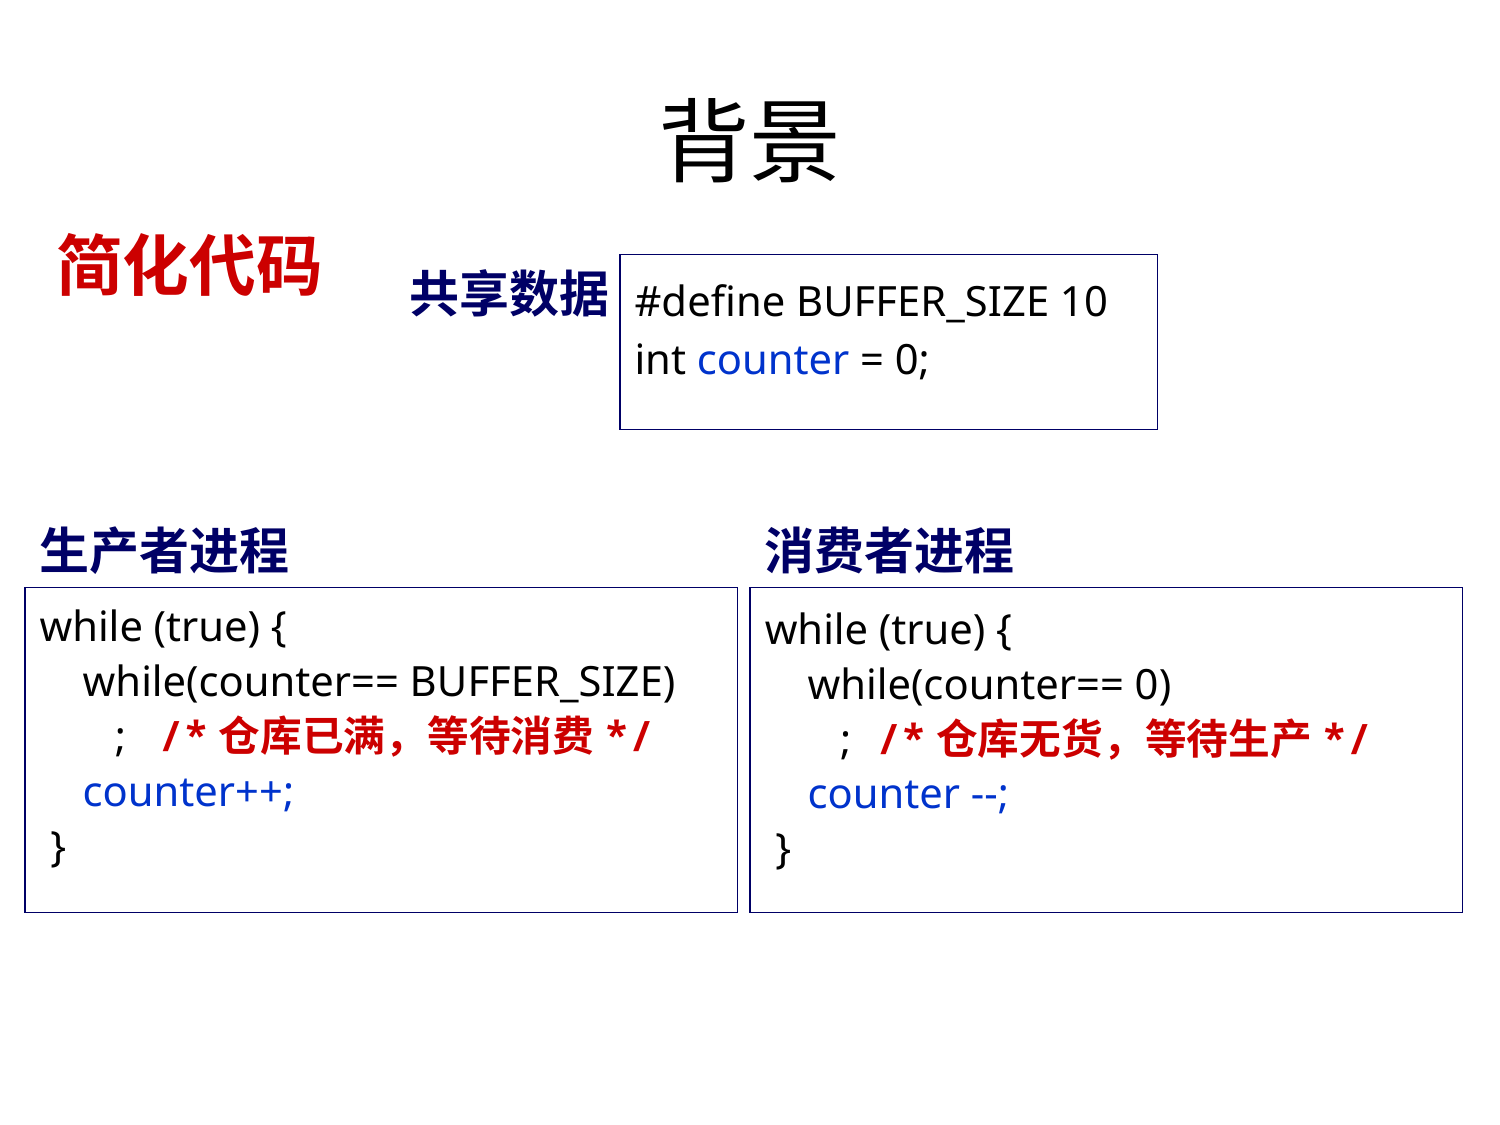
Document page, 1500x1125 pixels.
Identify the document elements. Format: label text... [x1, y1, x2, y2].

text_box [619, 391, 1158, 430]
title 背景 [75, 45, 1425, 233]
text_box [708, 254, 1158, 267]
text_box [750, 880, 1463, 913]
text_box while (true) { while(counter== 0) ; /*仓库无货，等待生产*/ counter --; } [749, 590, 1500, 880]
text_box 简化代码 [41, 208, 1329, 320]
text_box #define BUFFER_SIZE 10 int counter = 0; [394, 267, 1270, 391]
text_box 消费者进程 [750, 512, 1088, 588]
text_box [24, 587, 738, 913]
text_box while (true) { while(counter== BUFFER_SIZE) ; /*仓库已满，等待消费*/ counter++; } [24, 587, 713, 878]
text_box 生产者进程 [24, 512, 450, 588]
text_box 共享数据 [394, 254, 708, 330]
